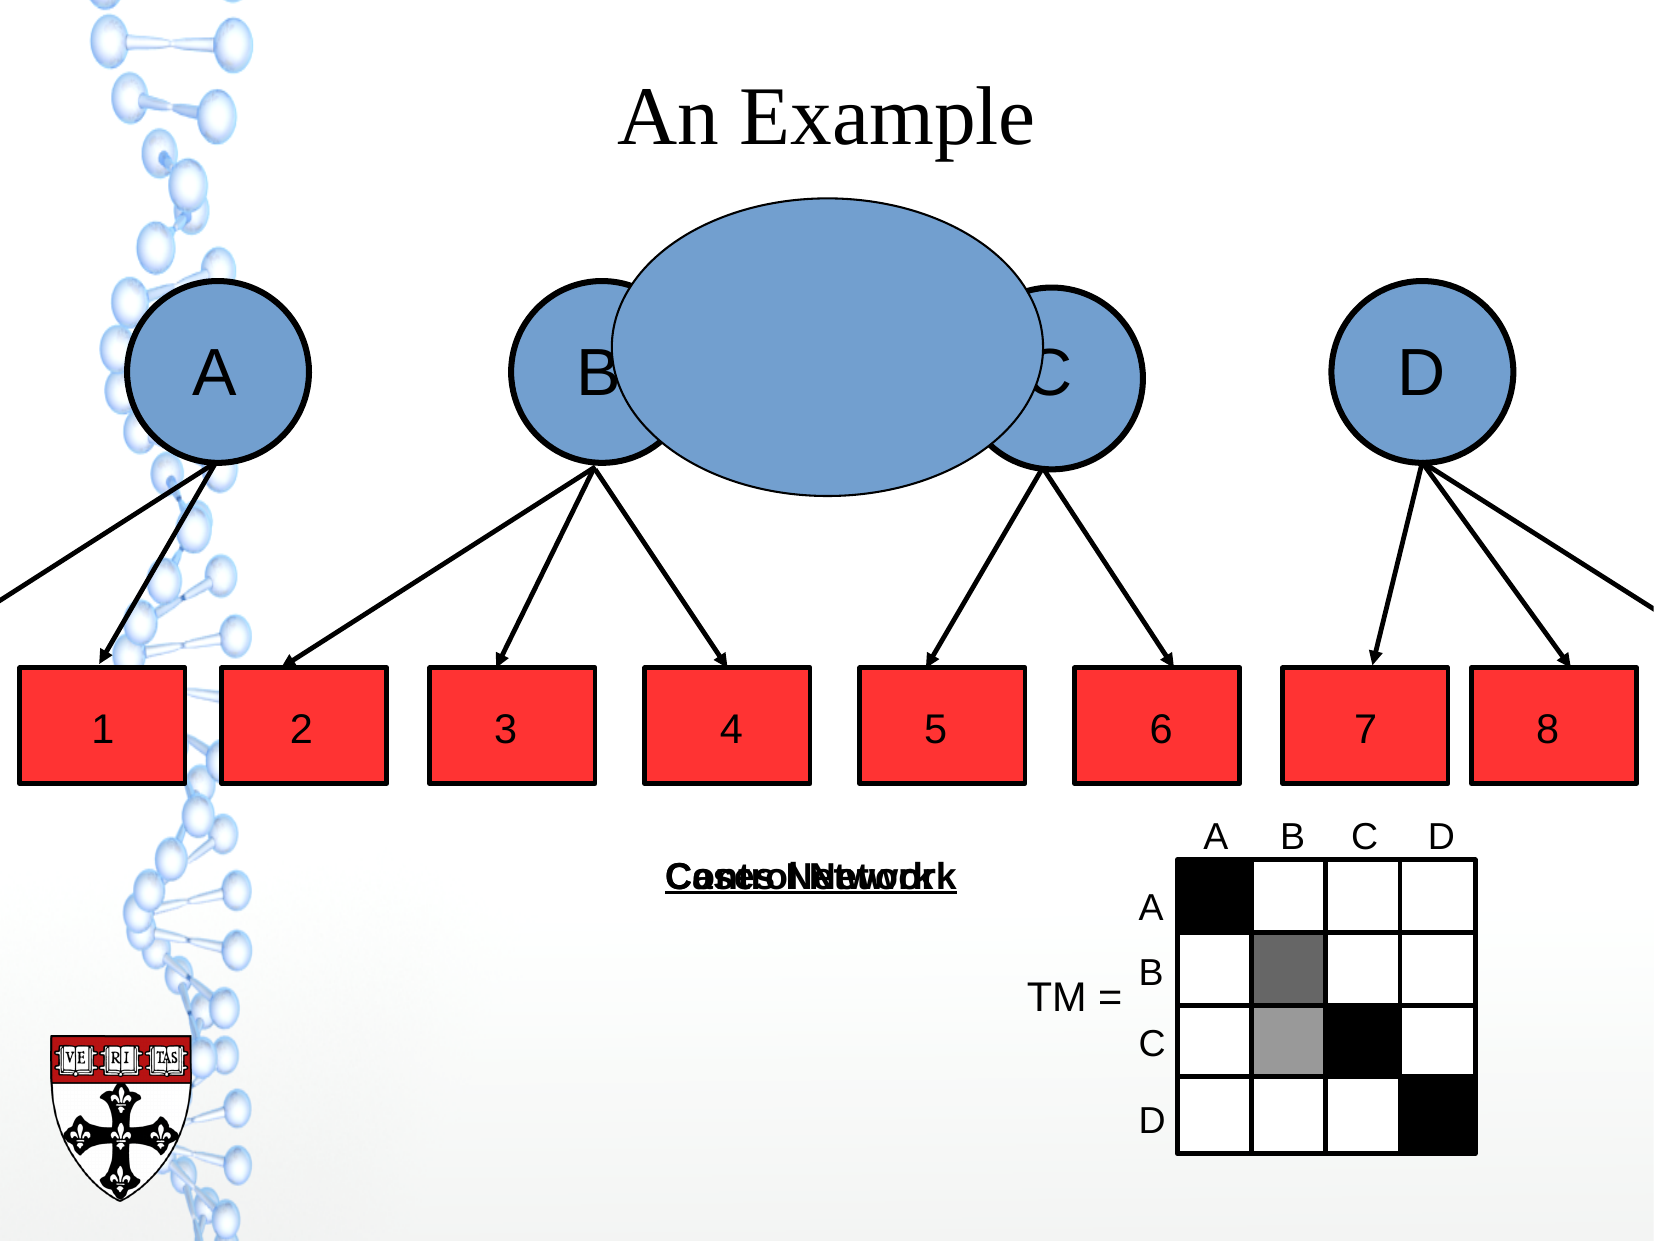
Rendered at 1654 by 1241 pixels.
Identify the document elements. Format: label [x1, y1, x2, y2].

text_box [650, 844, 972, 902]
picture [0, 0, 1654, 1241]
text_box [1282, 667, 1448, 784]
text_box [19, 667, 185, 784]
text_box [0, 281, 309, 664]
text_box [82, 0, 1571, 784]
text_box [1331, 281, 1654, 784]
text_box [221, 466, 811, 784]
text_box [1012, 804, 1476, 1154]
